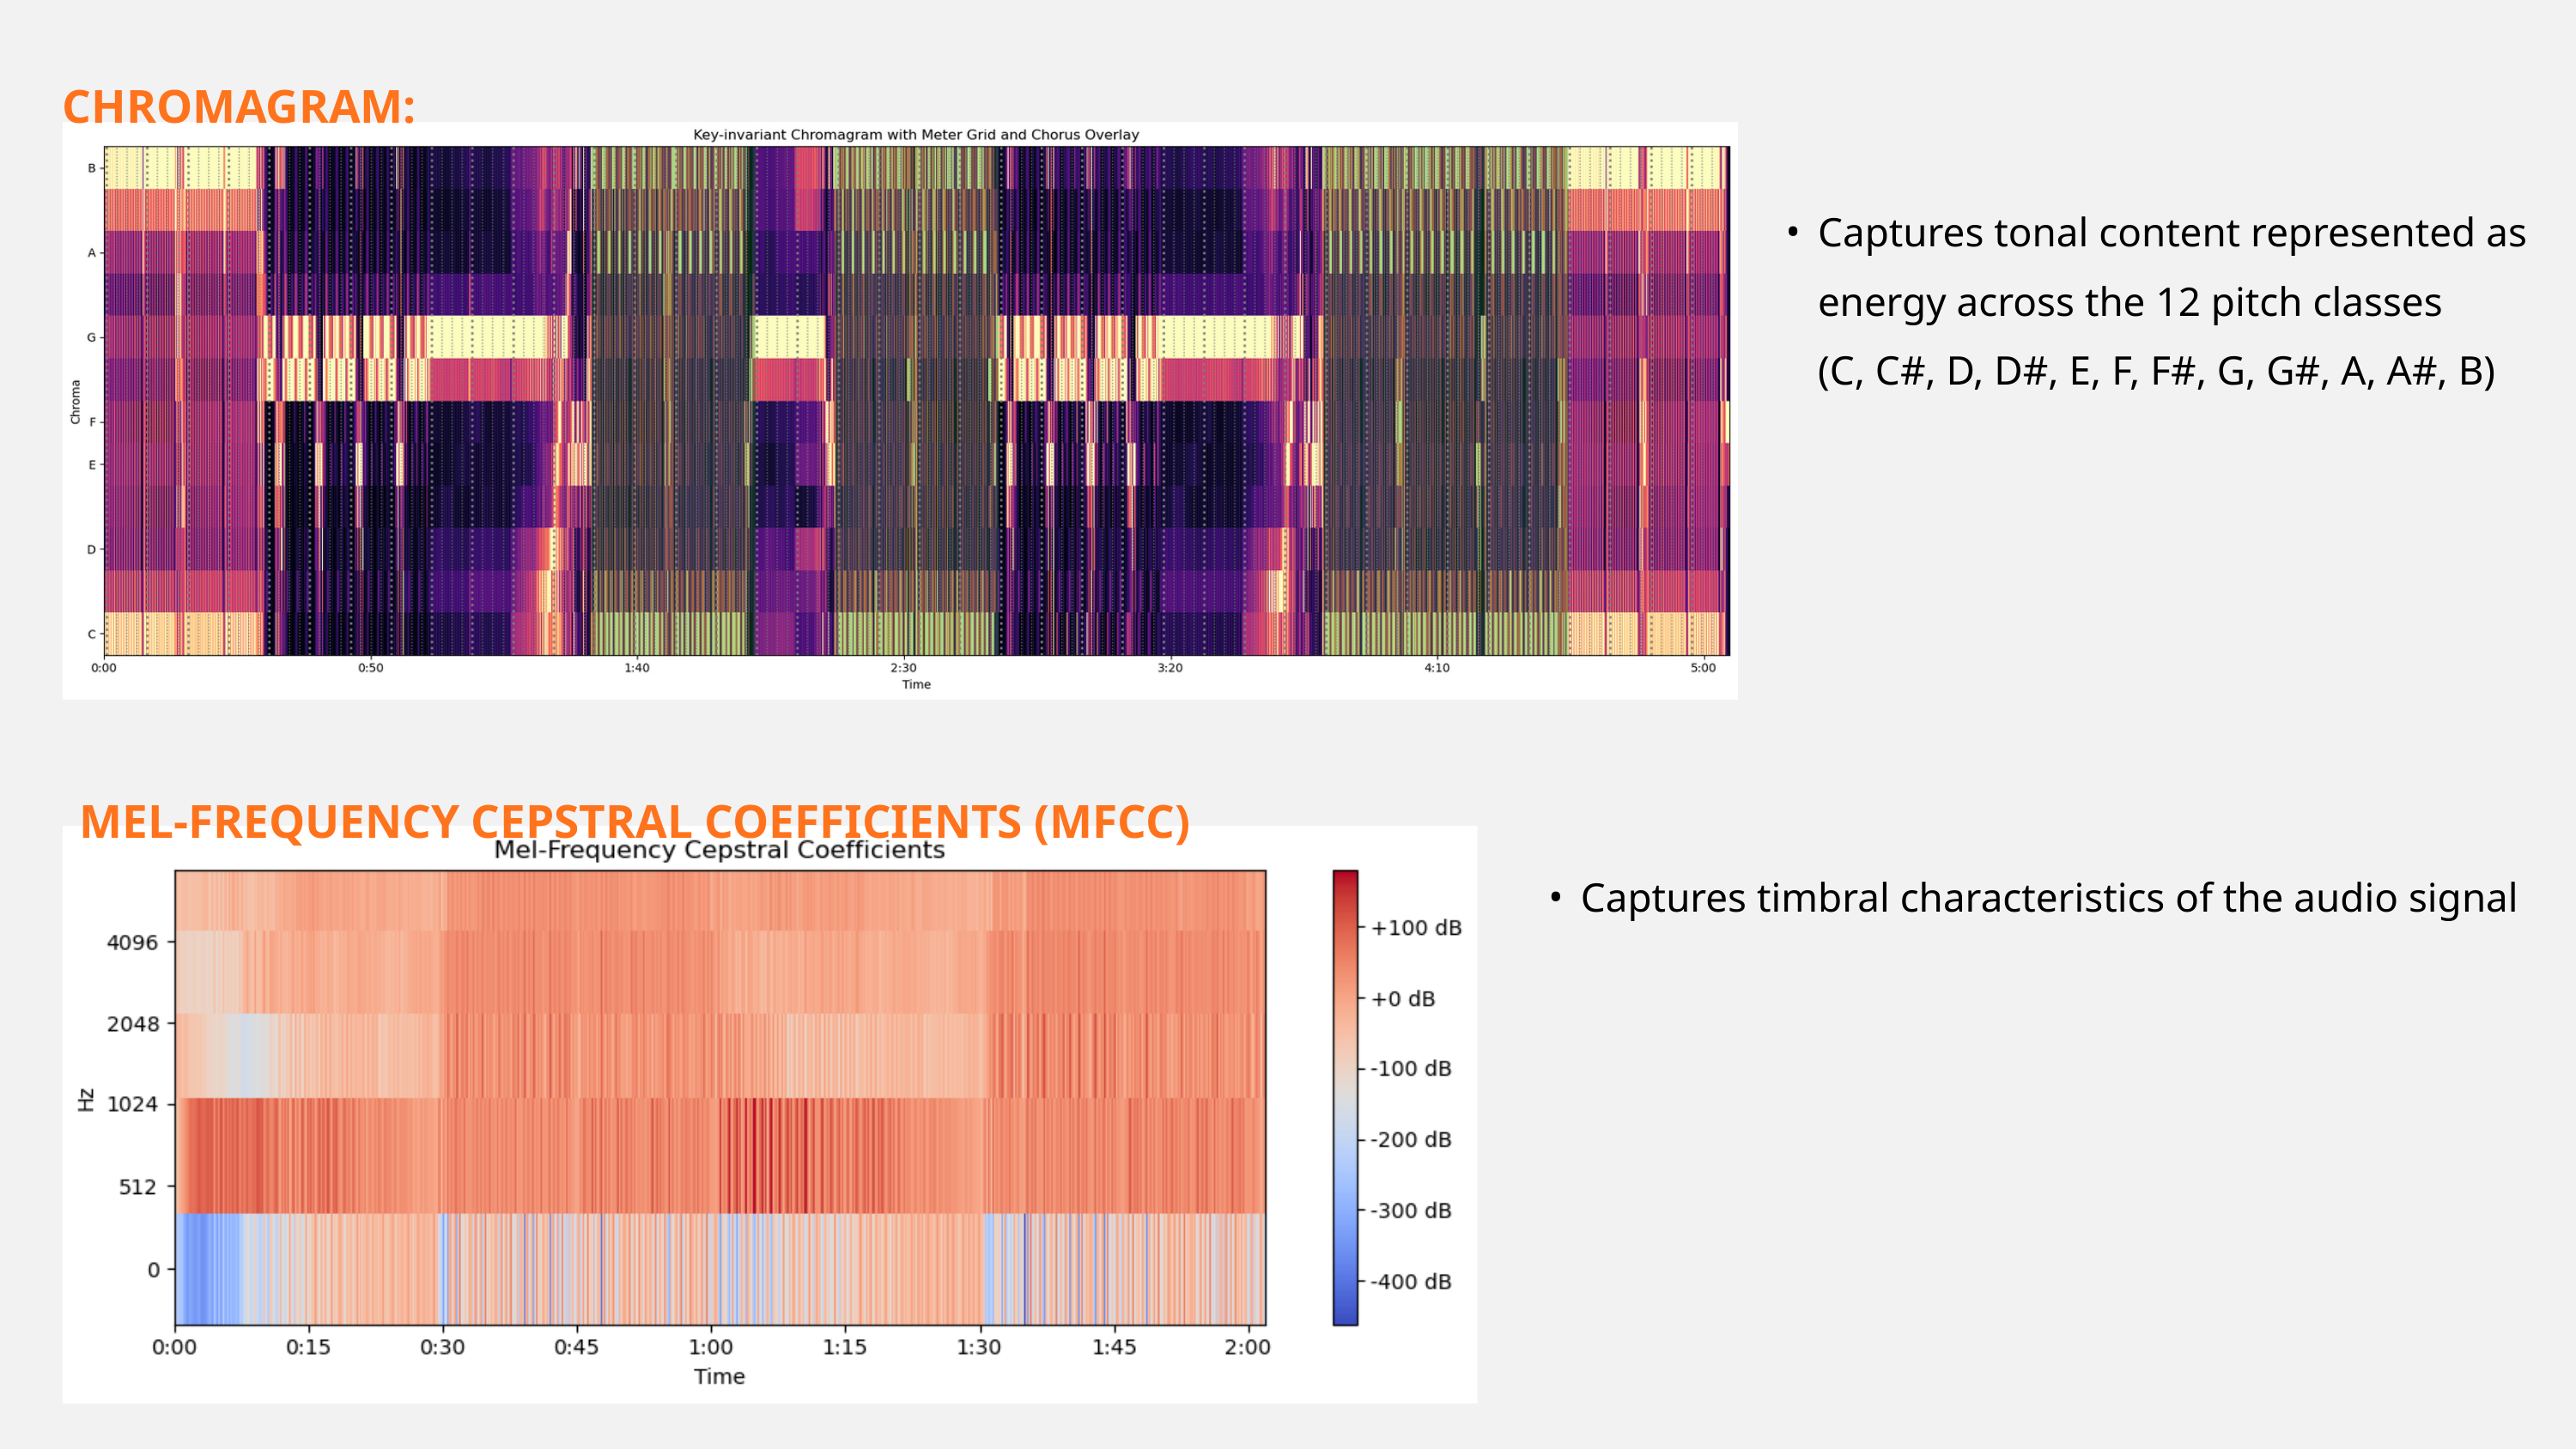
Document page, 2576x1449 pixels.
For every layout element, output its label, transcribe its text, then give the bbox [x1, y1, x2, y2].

text_box [62, 826, 1478, 1404]
text_box Captures timbral characteristics of the audio signal [1520, 850, 2534, 997]
text_box CHROMAGRAM: [62, 56, 421, 133]
text_box Captures tonal content represented as energy across the 12 pitch classes (C, C#, D, D#, E, F, F#, G, G#, A, A#, B) [1757, 185, 2564, 394]
text_box MEL-FREQUENCY CEPSTRAL COEFFICIENTS (MFCC) [79, 770, 1234, 848]
text_box [62, 122, 1738, 700]
